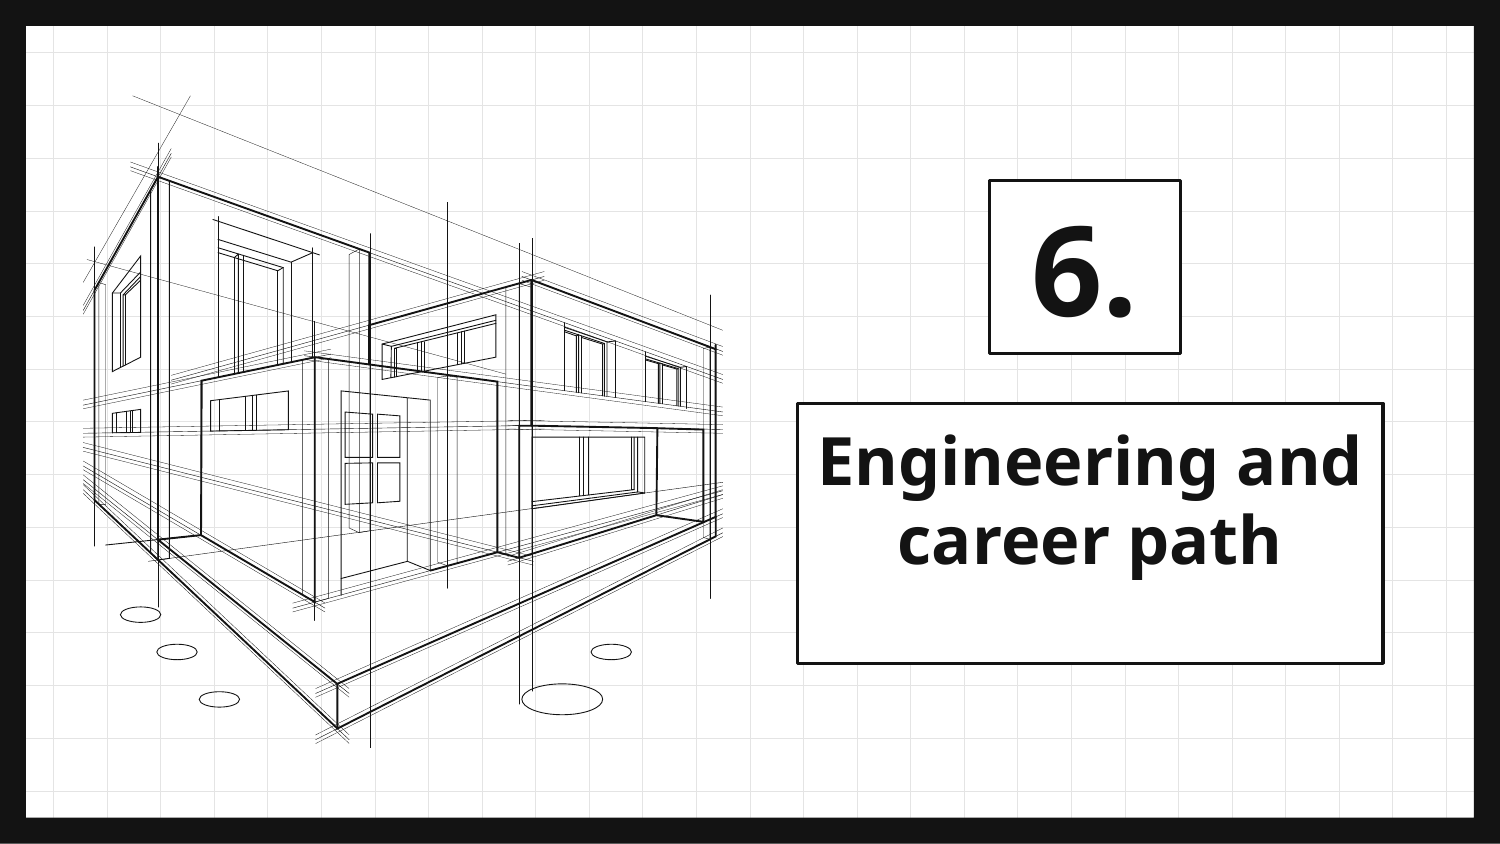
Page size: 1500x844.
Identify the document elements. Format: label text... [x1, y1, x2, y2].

title 6. [988, 179, 1182, 355]
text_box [82, 95, 723, 749]
title Engineering and career path [796, 402, 1385, 665]
